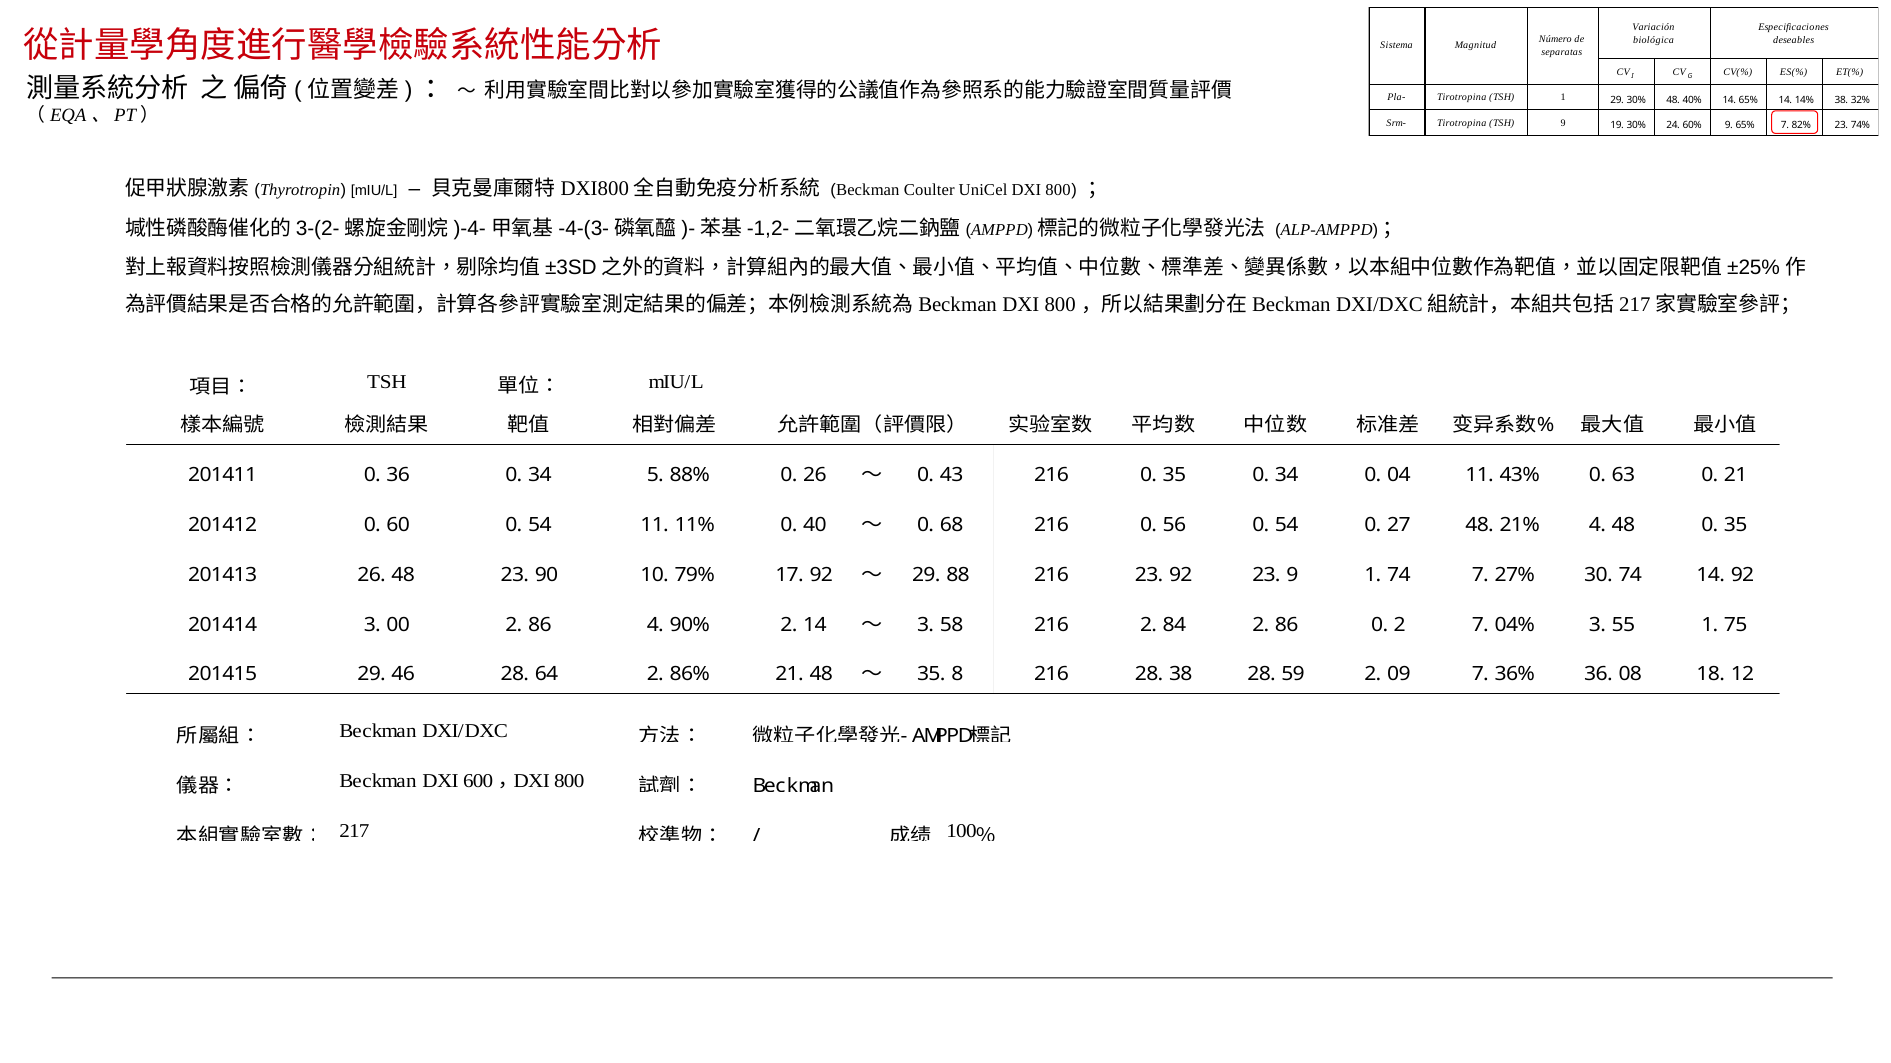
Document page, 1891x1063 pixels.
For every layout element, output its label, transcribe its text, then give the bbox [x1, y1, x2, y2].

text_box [1368, 6, 1880, 137]
title 從計量學角度進行醫學檢驗系統性能分析 [8, 7, 1366, 79]
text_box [109, 153, 1822, 845]
text_box 測量系統分析 之 偏倚(位置變差) ： ～ 利用實驗室間比對以參加實驗室獲得的公議值作為參照系的能力驗證室間質量評價（EQA、PT） [11, 62, 1363, 133]
